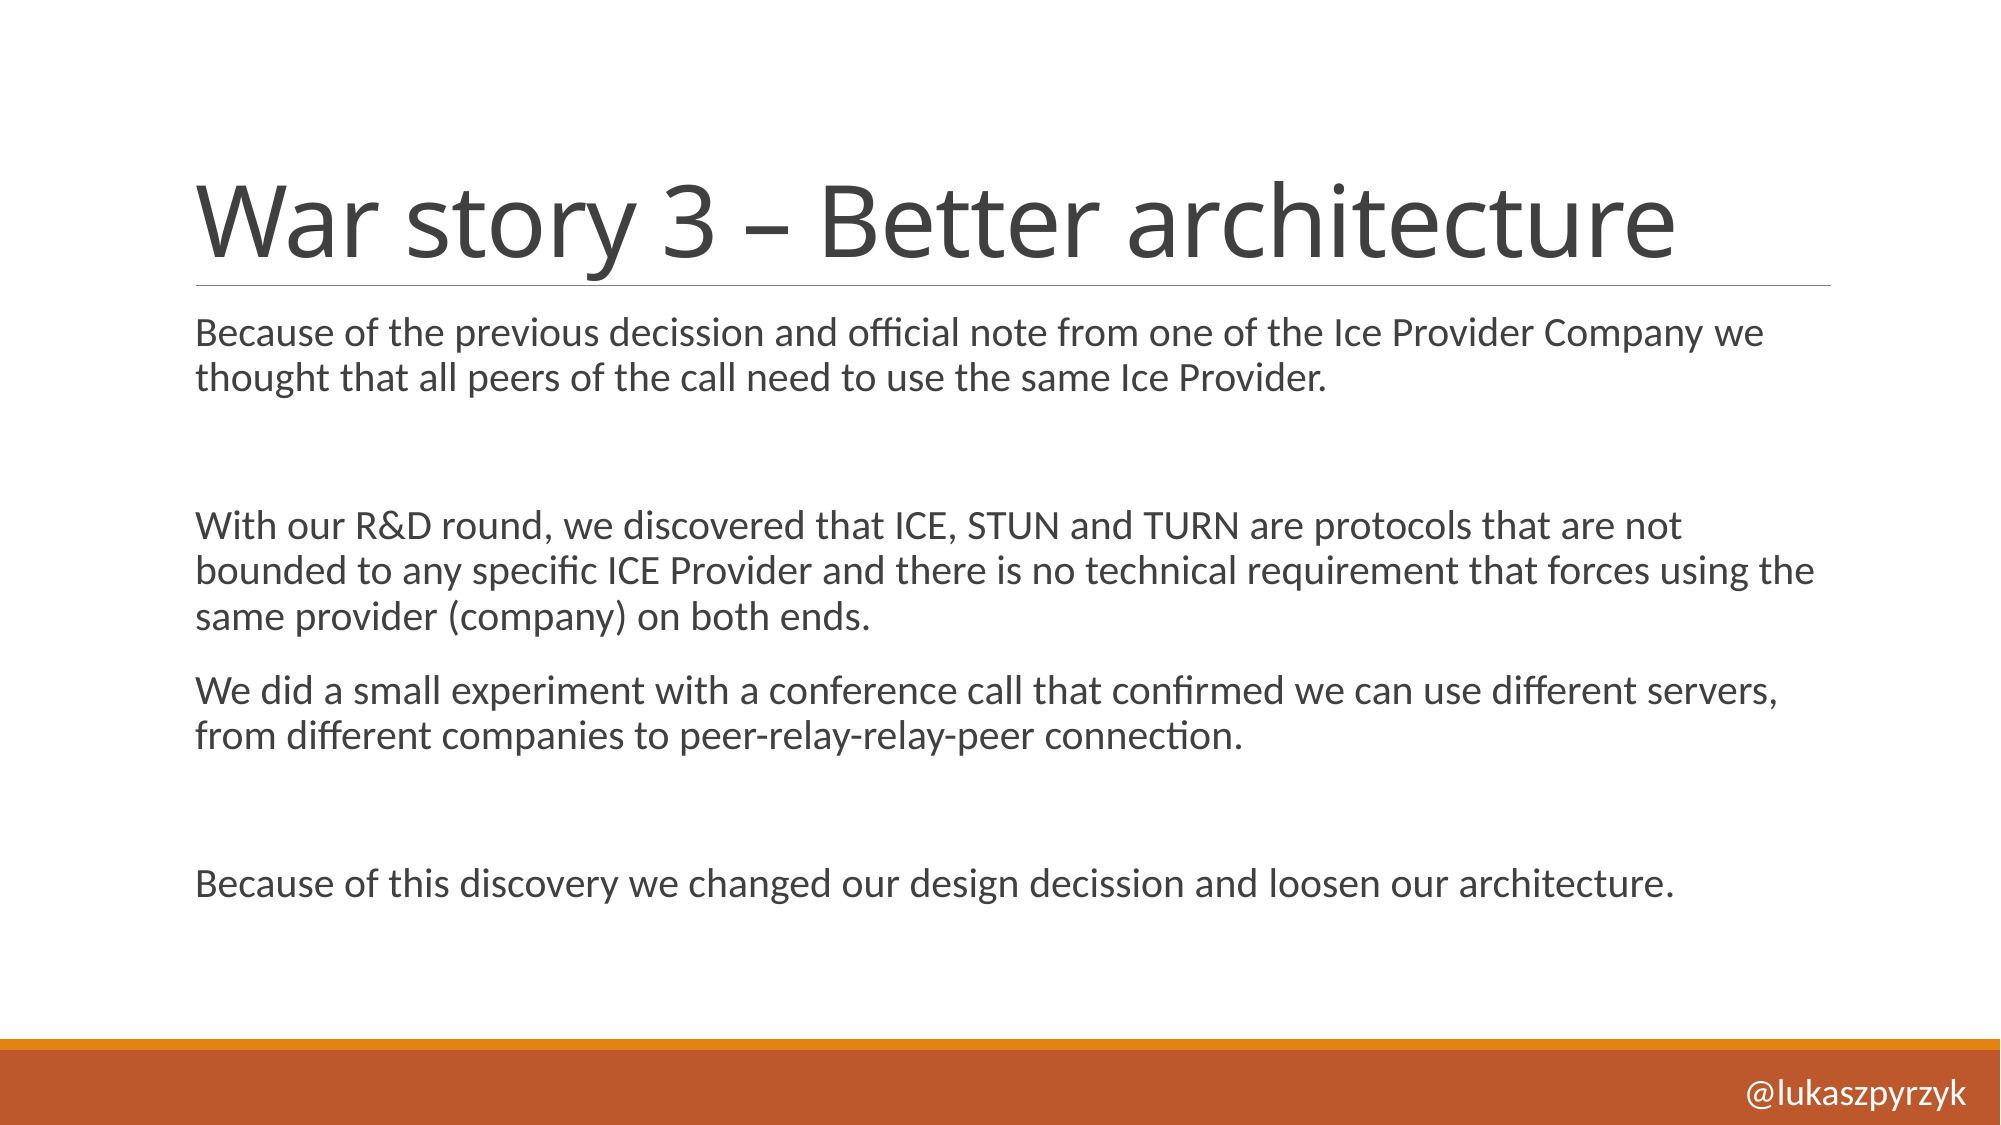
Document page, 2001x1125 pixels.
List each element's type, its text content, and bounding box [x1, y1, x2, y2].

title War story 3 – Better architecture [180, 47, 1830, 285]
text_box @lukaszpyrzyk [1728, 1060, 1982, 1121]
list Because of the previous decission and official note from one of the Ice Provider Company we thought that all peers of the call need to use the same Ice Provider. With our R&D round, we discovered that ICE, STUN and TURN are protocols that are not bounded to any specific ICE Provider and there is no technical requirement that forces using the same provider (company) on both ends. We did a small experiment with a conference call that confirmed we can use different servers, from different companies to peer-relay-relay-peer connection. Because of this discovery we changed our design decission and loosen our architecture. [180, 302, 1830, 963]
